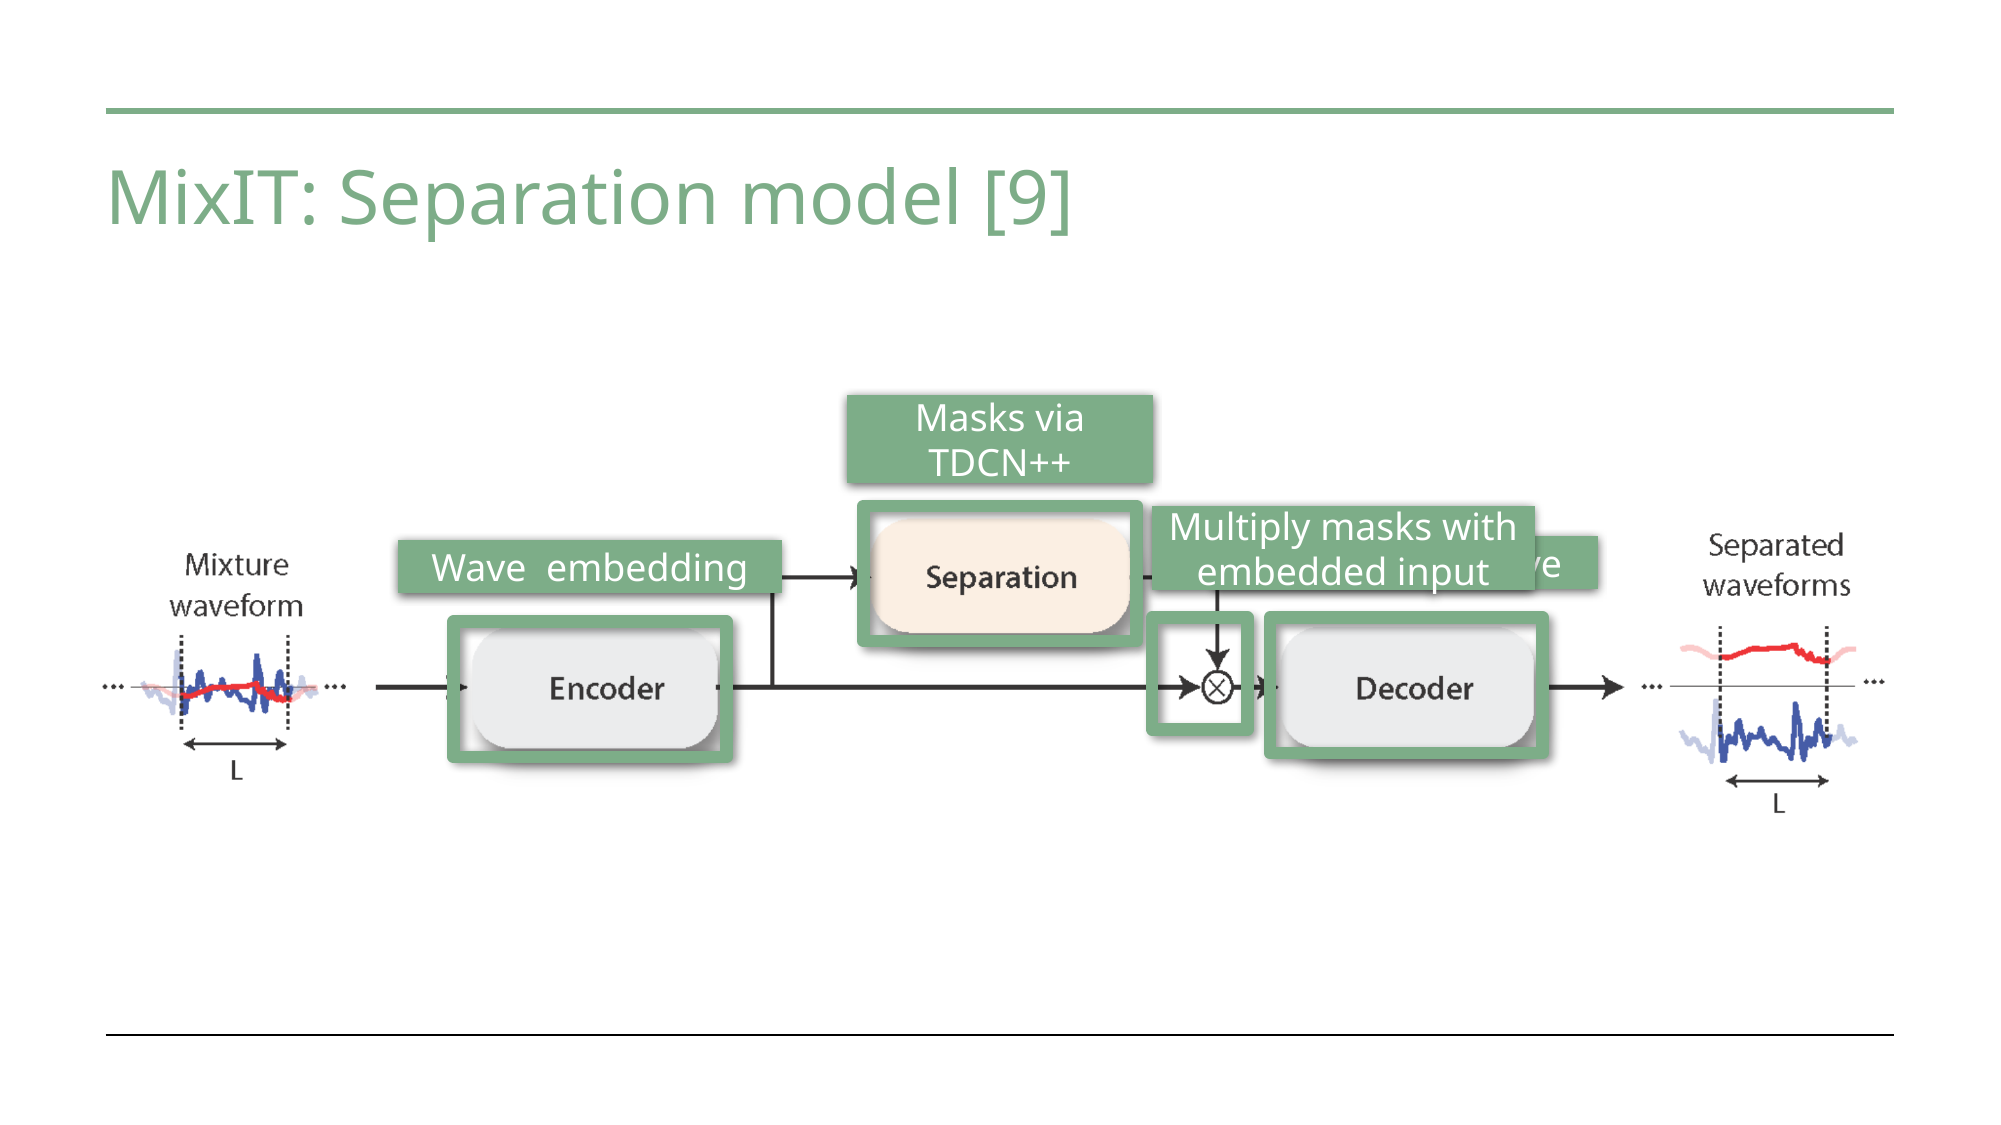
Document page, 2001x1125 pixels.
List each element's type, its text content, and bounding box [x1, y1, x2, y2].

text_box Masks via TDCN++ [847, 395, 1153, 483]
text_box [863, 505, 1137, 511]
title MixIT: Separation model [9] [90, 156, 1894, 333]
text_box Multiply masks with embedded input [1152, 506, 1535, 511]
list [90, 511, 1894, 816]
